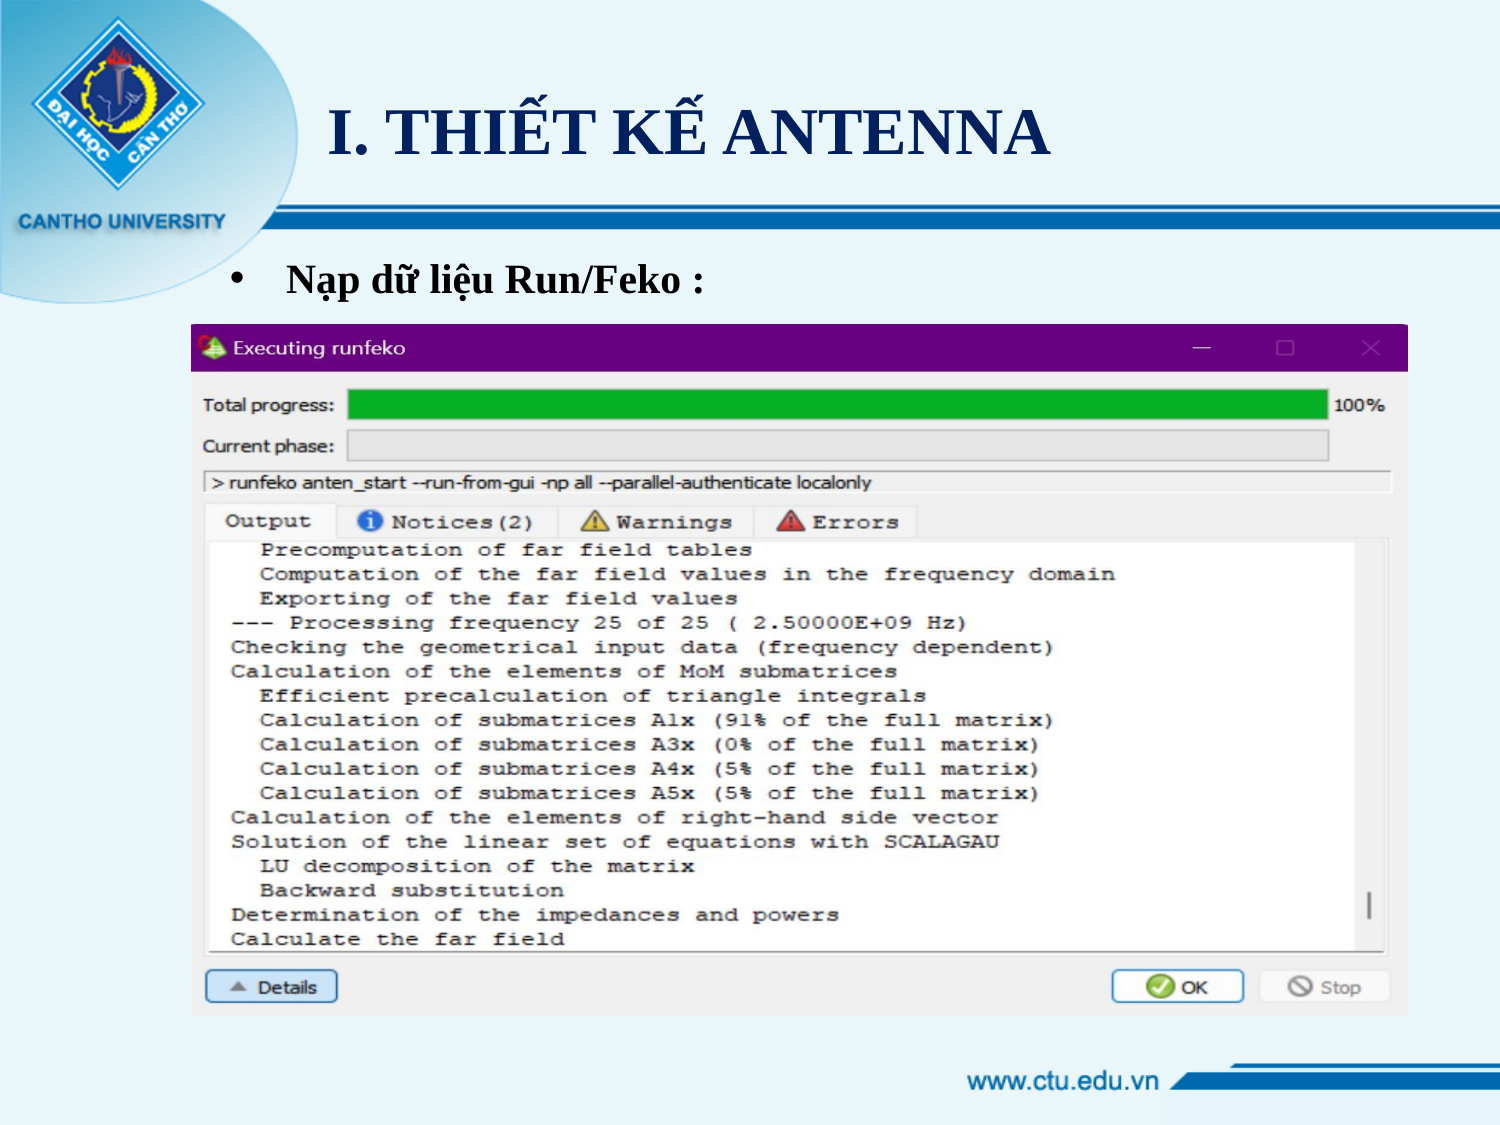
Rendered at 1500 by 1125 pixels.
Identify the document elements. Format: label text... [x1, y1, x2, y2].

title I. THIẾT KẾ ANTENNA [312, 50, 1500, 205]
text_box Nạp dữ liệu Run/Feko : [190, 242, 756, 312]
picture [0, 0, 1500, 1125]
